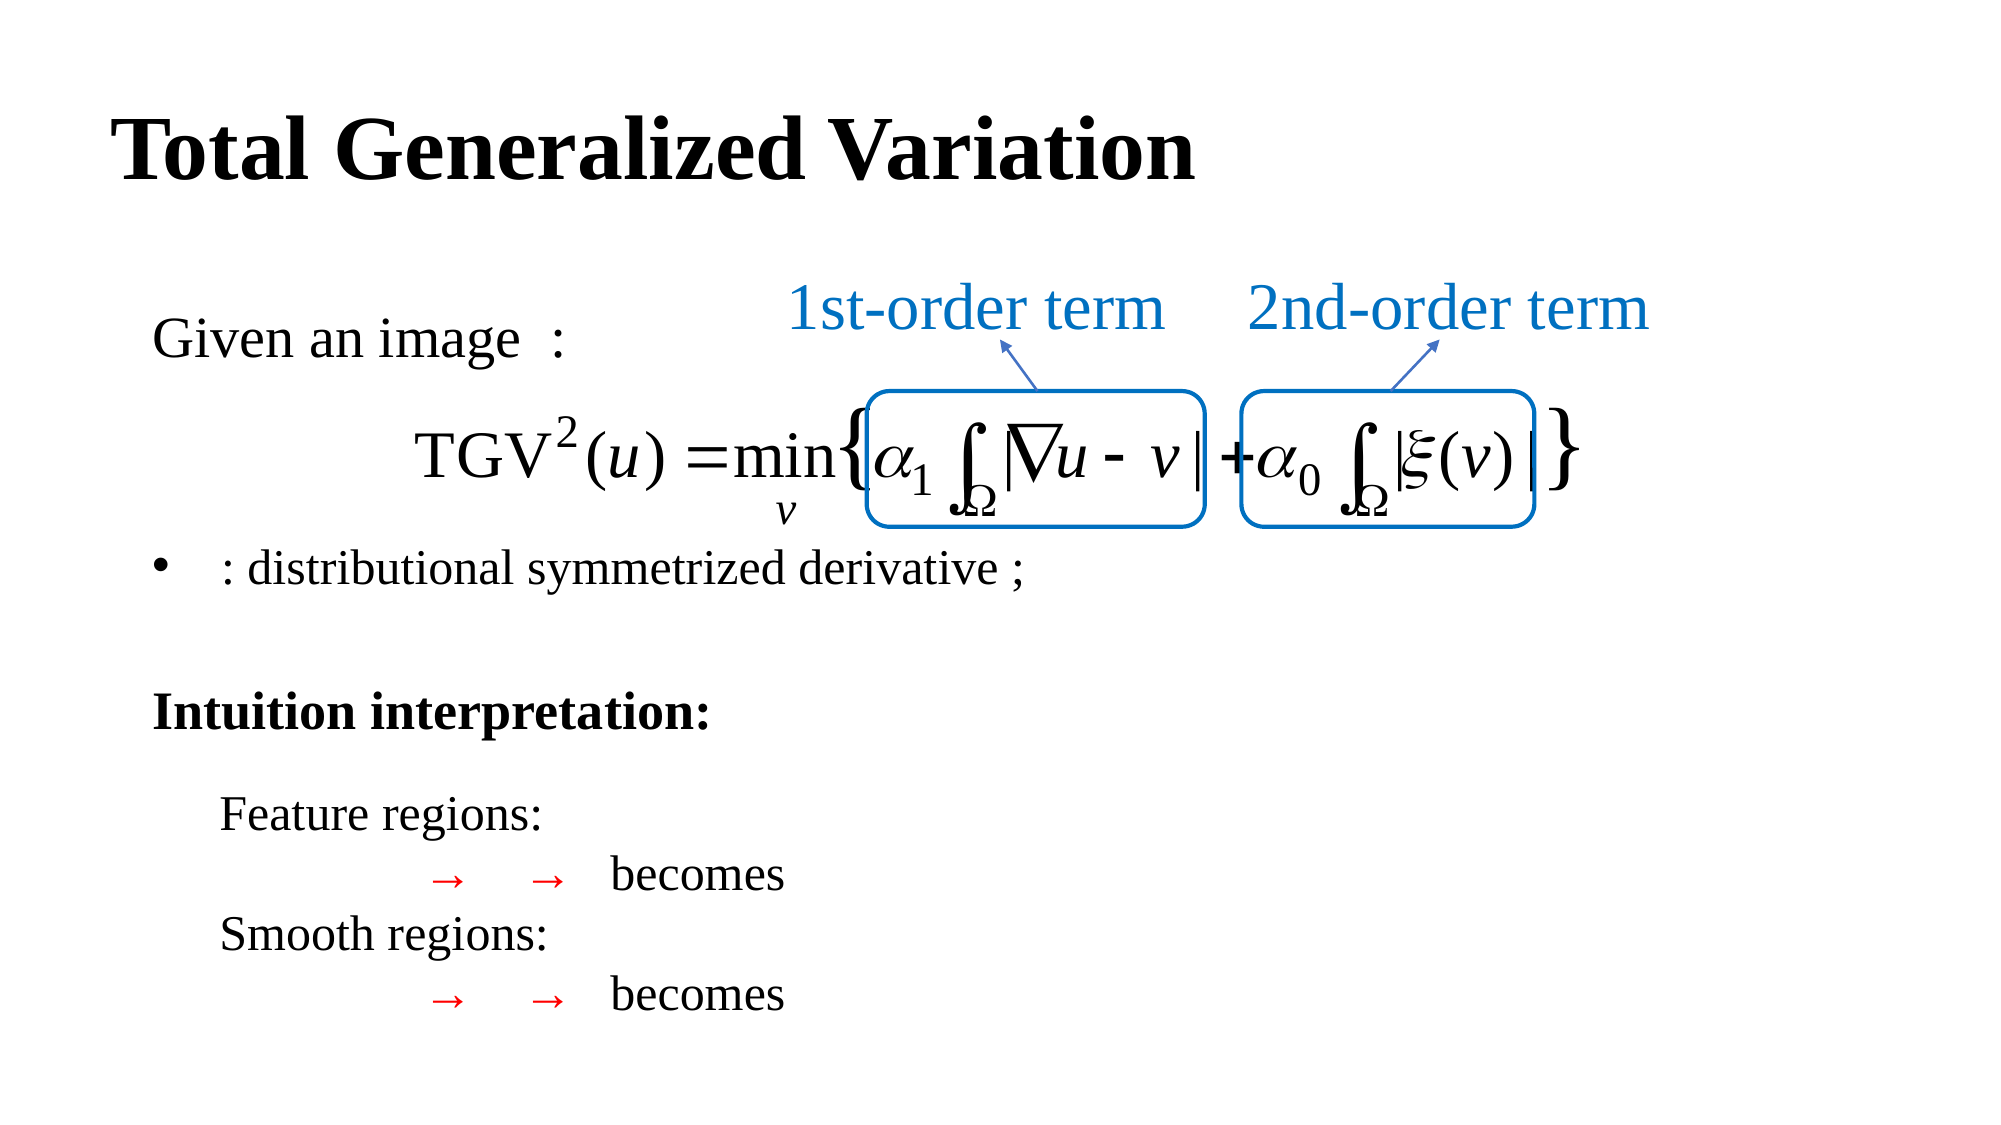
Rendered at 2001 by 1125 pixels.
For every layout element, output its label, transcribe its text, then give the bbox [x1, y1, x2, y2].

text_box Intuition interpretation: [137, 668, 1138, 749]
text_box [403, 391, 1597, 545]
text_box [1390, 339, 1440, 392]
text_box Total Generalized Variation [95, 40, 1821, 259]
text_box 1st-order term [771, 256, 1183, 351]
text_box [999, 339, 1038, 392]
text_box 2nd-order term [1233, 256, 1667, 351]
